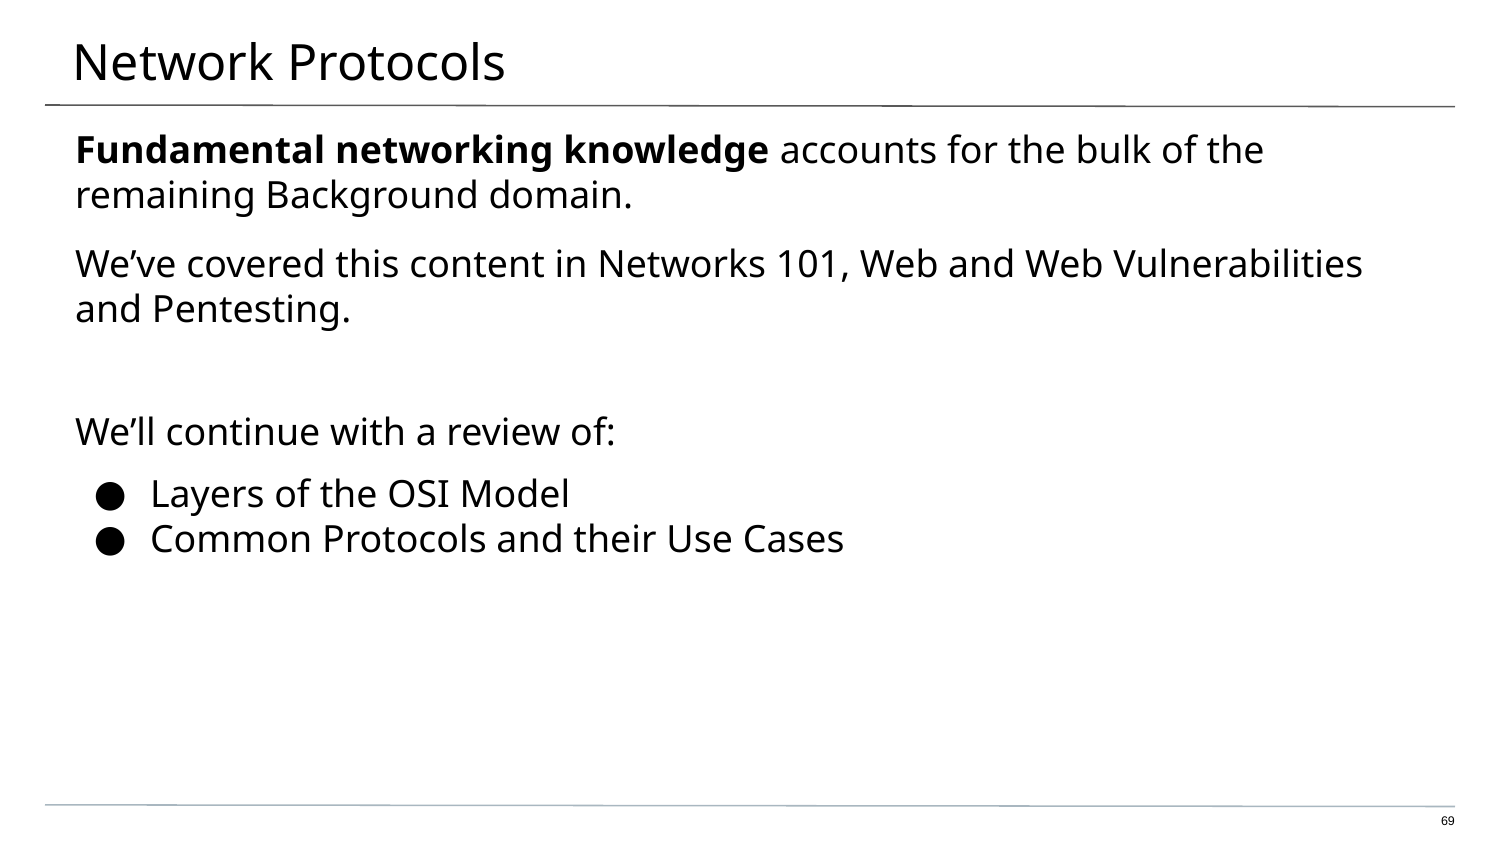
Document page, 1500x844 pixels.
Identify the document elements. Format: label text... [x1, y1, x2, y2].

slide_number 69 [1412, 813, 1455, 831]
subtitle Fundamental networking knowledge accounts for the bulk of the remaining Background domain. [0, 110, 1500, 171]
list We’ve covered this content in Networks 101, Web and Web Vulnerabilities and Pentesting. We’ll continue with a review of: Layers of the OSI Model Common Protocols and their Use Cases [0, 239, 1500, 805]
title Network Protocols [0, 0, 1500, 88]
